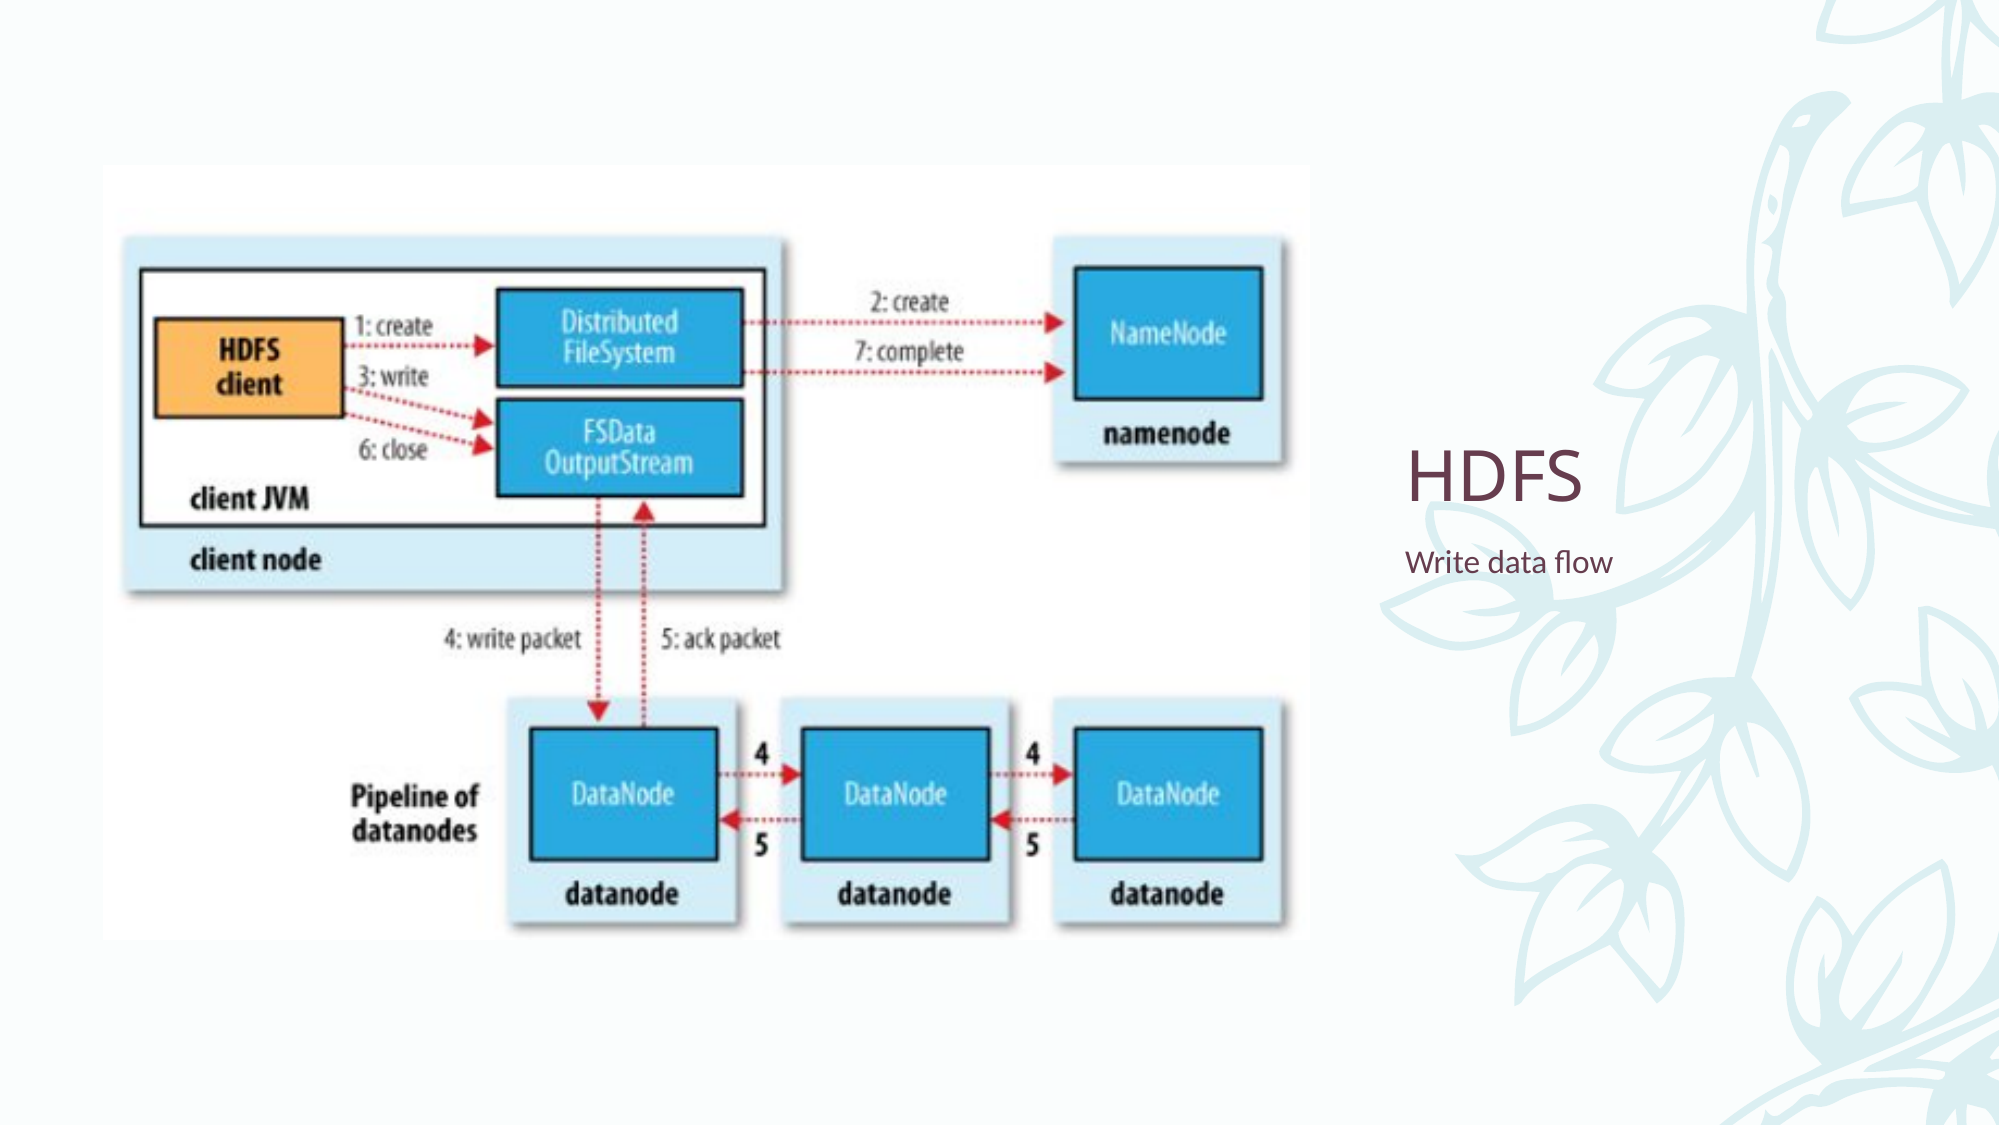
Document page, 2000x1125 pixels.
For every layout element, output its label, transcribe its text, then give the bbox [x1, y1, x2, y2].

title HDFS [1390, 246, 1920, 524]
list Write data flow [1390, 528, 1920, 1000]
picture [103, 164, 1311, 941]
